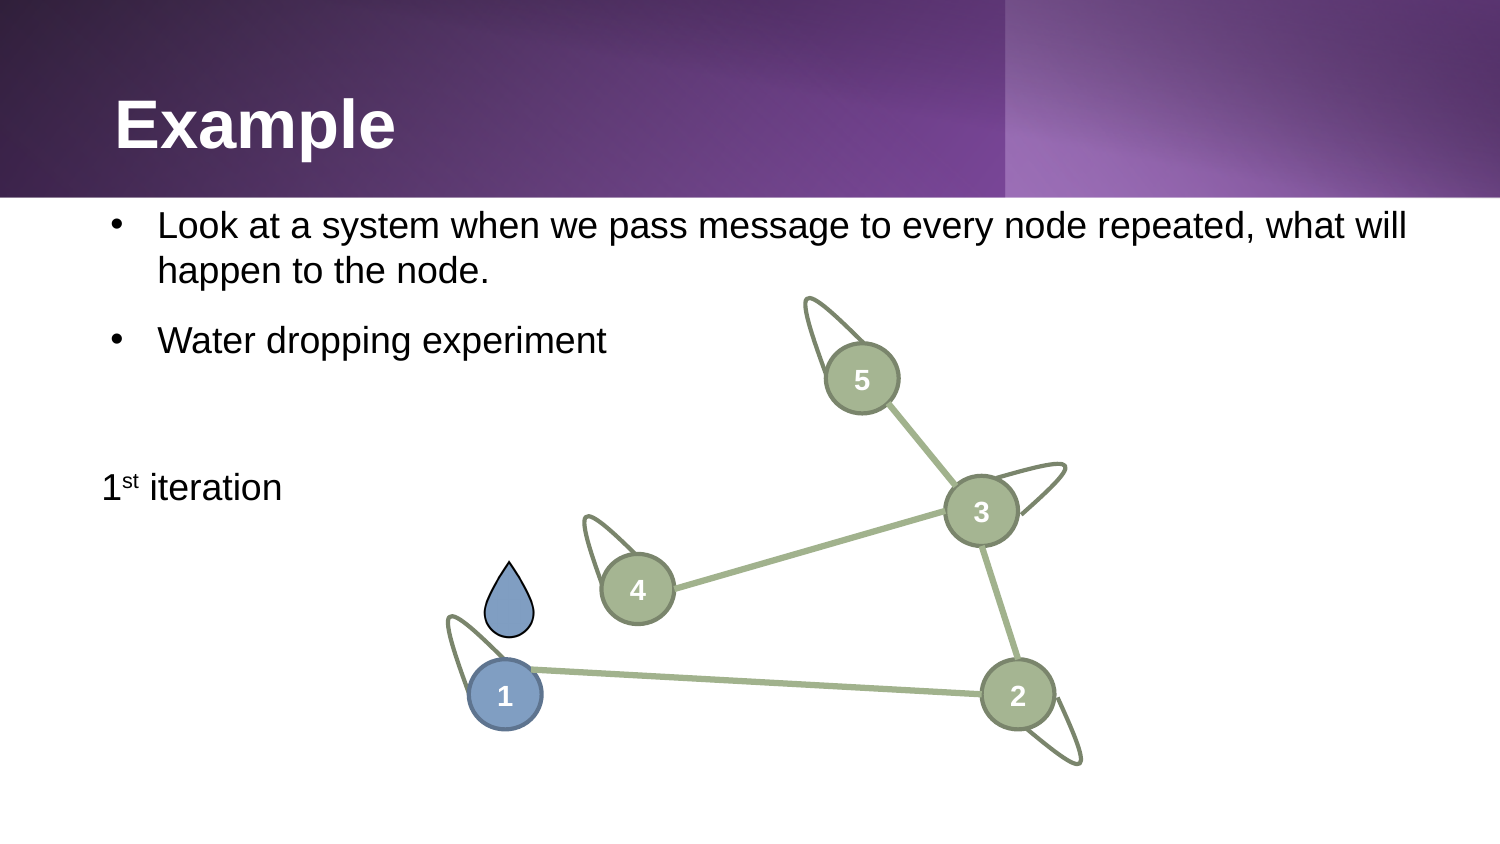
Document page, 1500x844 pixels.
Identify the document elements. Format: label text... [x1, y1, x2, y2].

text_box [582, 514, 636, 582]
text_box [803, 295, 865, 374]
text_box 3 [943, 473, 1021, 548]
text_box [1025, 696, 1084, 767]
text_box 1st iteration [44, 455, 375, 515]
text_box [995, 461, 1068, 517]
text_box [674, 510, 946, 590]
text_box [887, 402, 957, 487]
text_box 5 [823, 341, 901, 416]
picture [461, 552, 557, 647]
picture [0, 0, 1500, 199]
text_box 2 [979, 657, 1057, 732]
text_box 1 [466, 657, 544, 732]
text_box Look at a system when we pass message to every node repeated, what will happen to the node. Water dropping experiment [54, 193, 1443, 438]
title Example [103, 44, 1397, 193]
text_box 4 [599, 551, 676, 627]
text_box [445, 614, 505, 692]
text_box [981, 545, 1019, 660]
